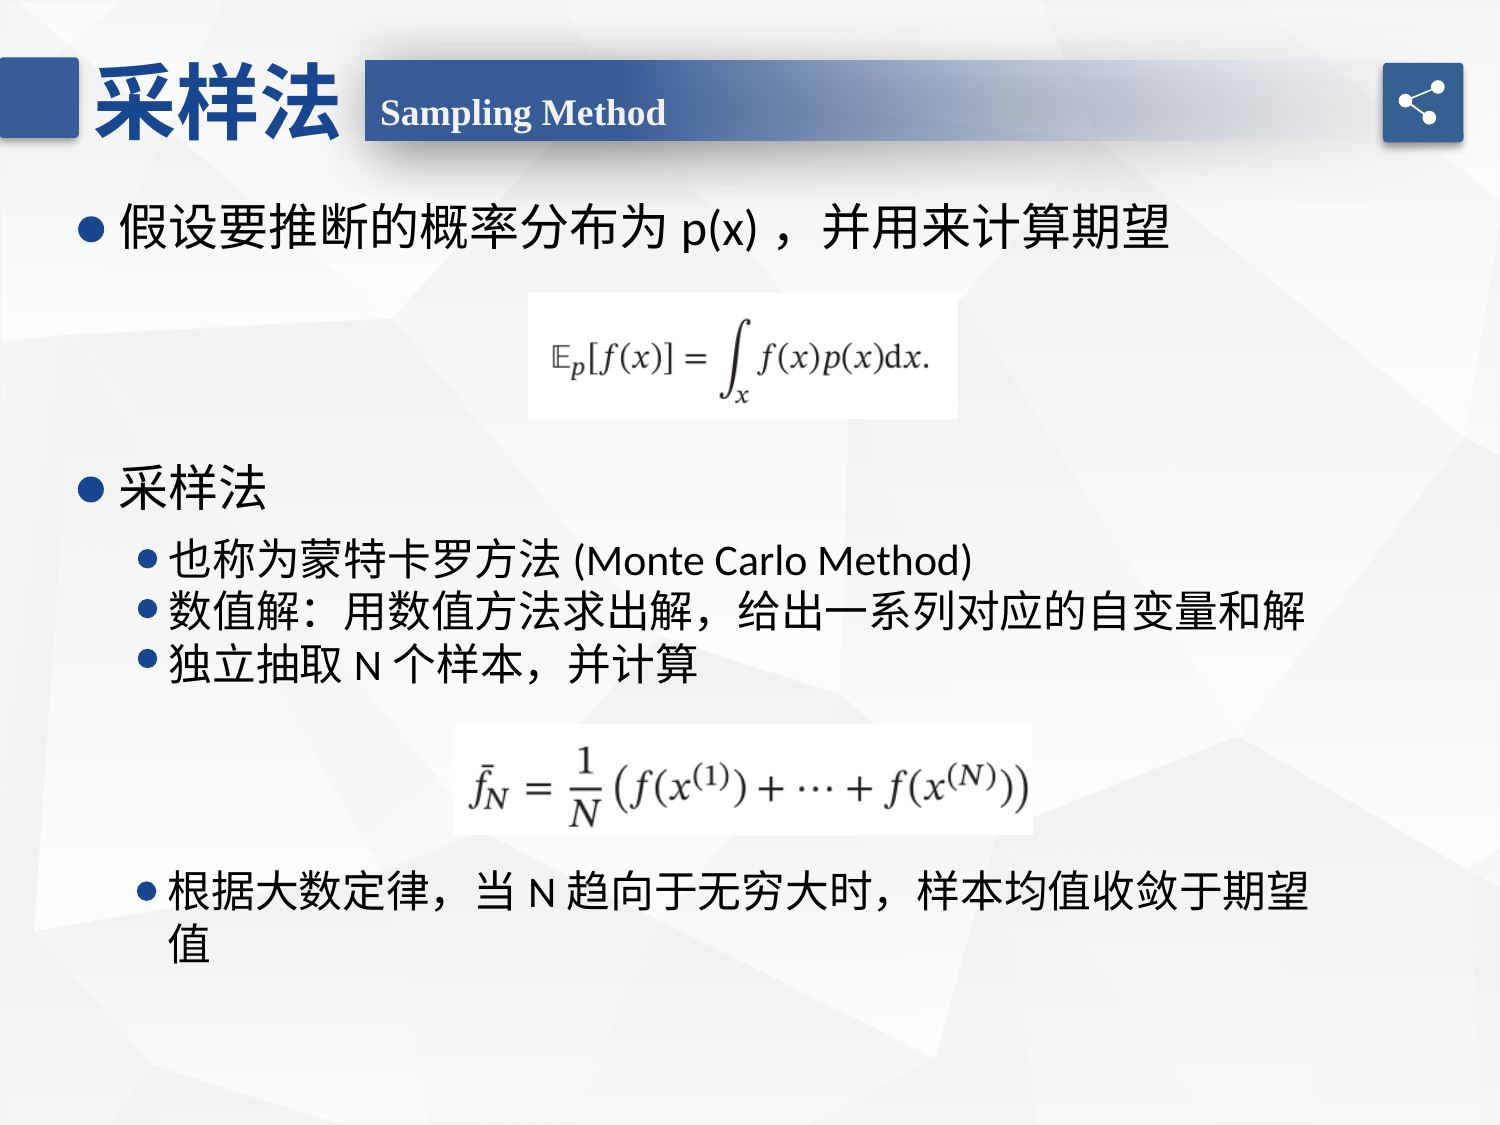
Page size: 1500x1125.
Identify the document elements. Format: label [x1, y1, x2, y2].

text_box [0, 42, 1464, 159]
picture [0, 0, 1500, 1125]
text_box [77, 188, 1384, 265]
text_box [77, 448, 1383, 525]
text_box [78, 523, 1353, 699]
text_box [77, 856, 1352, 925]
